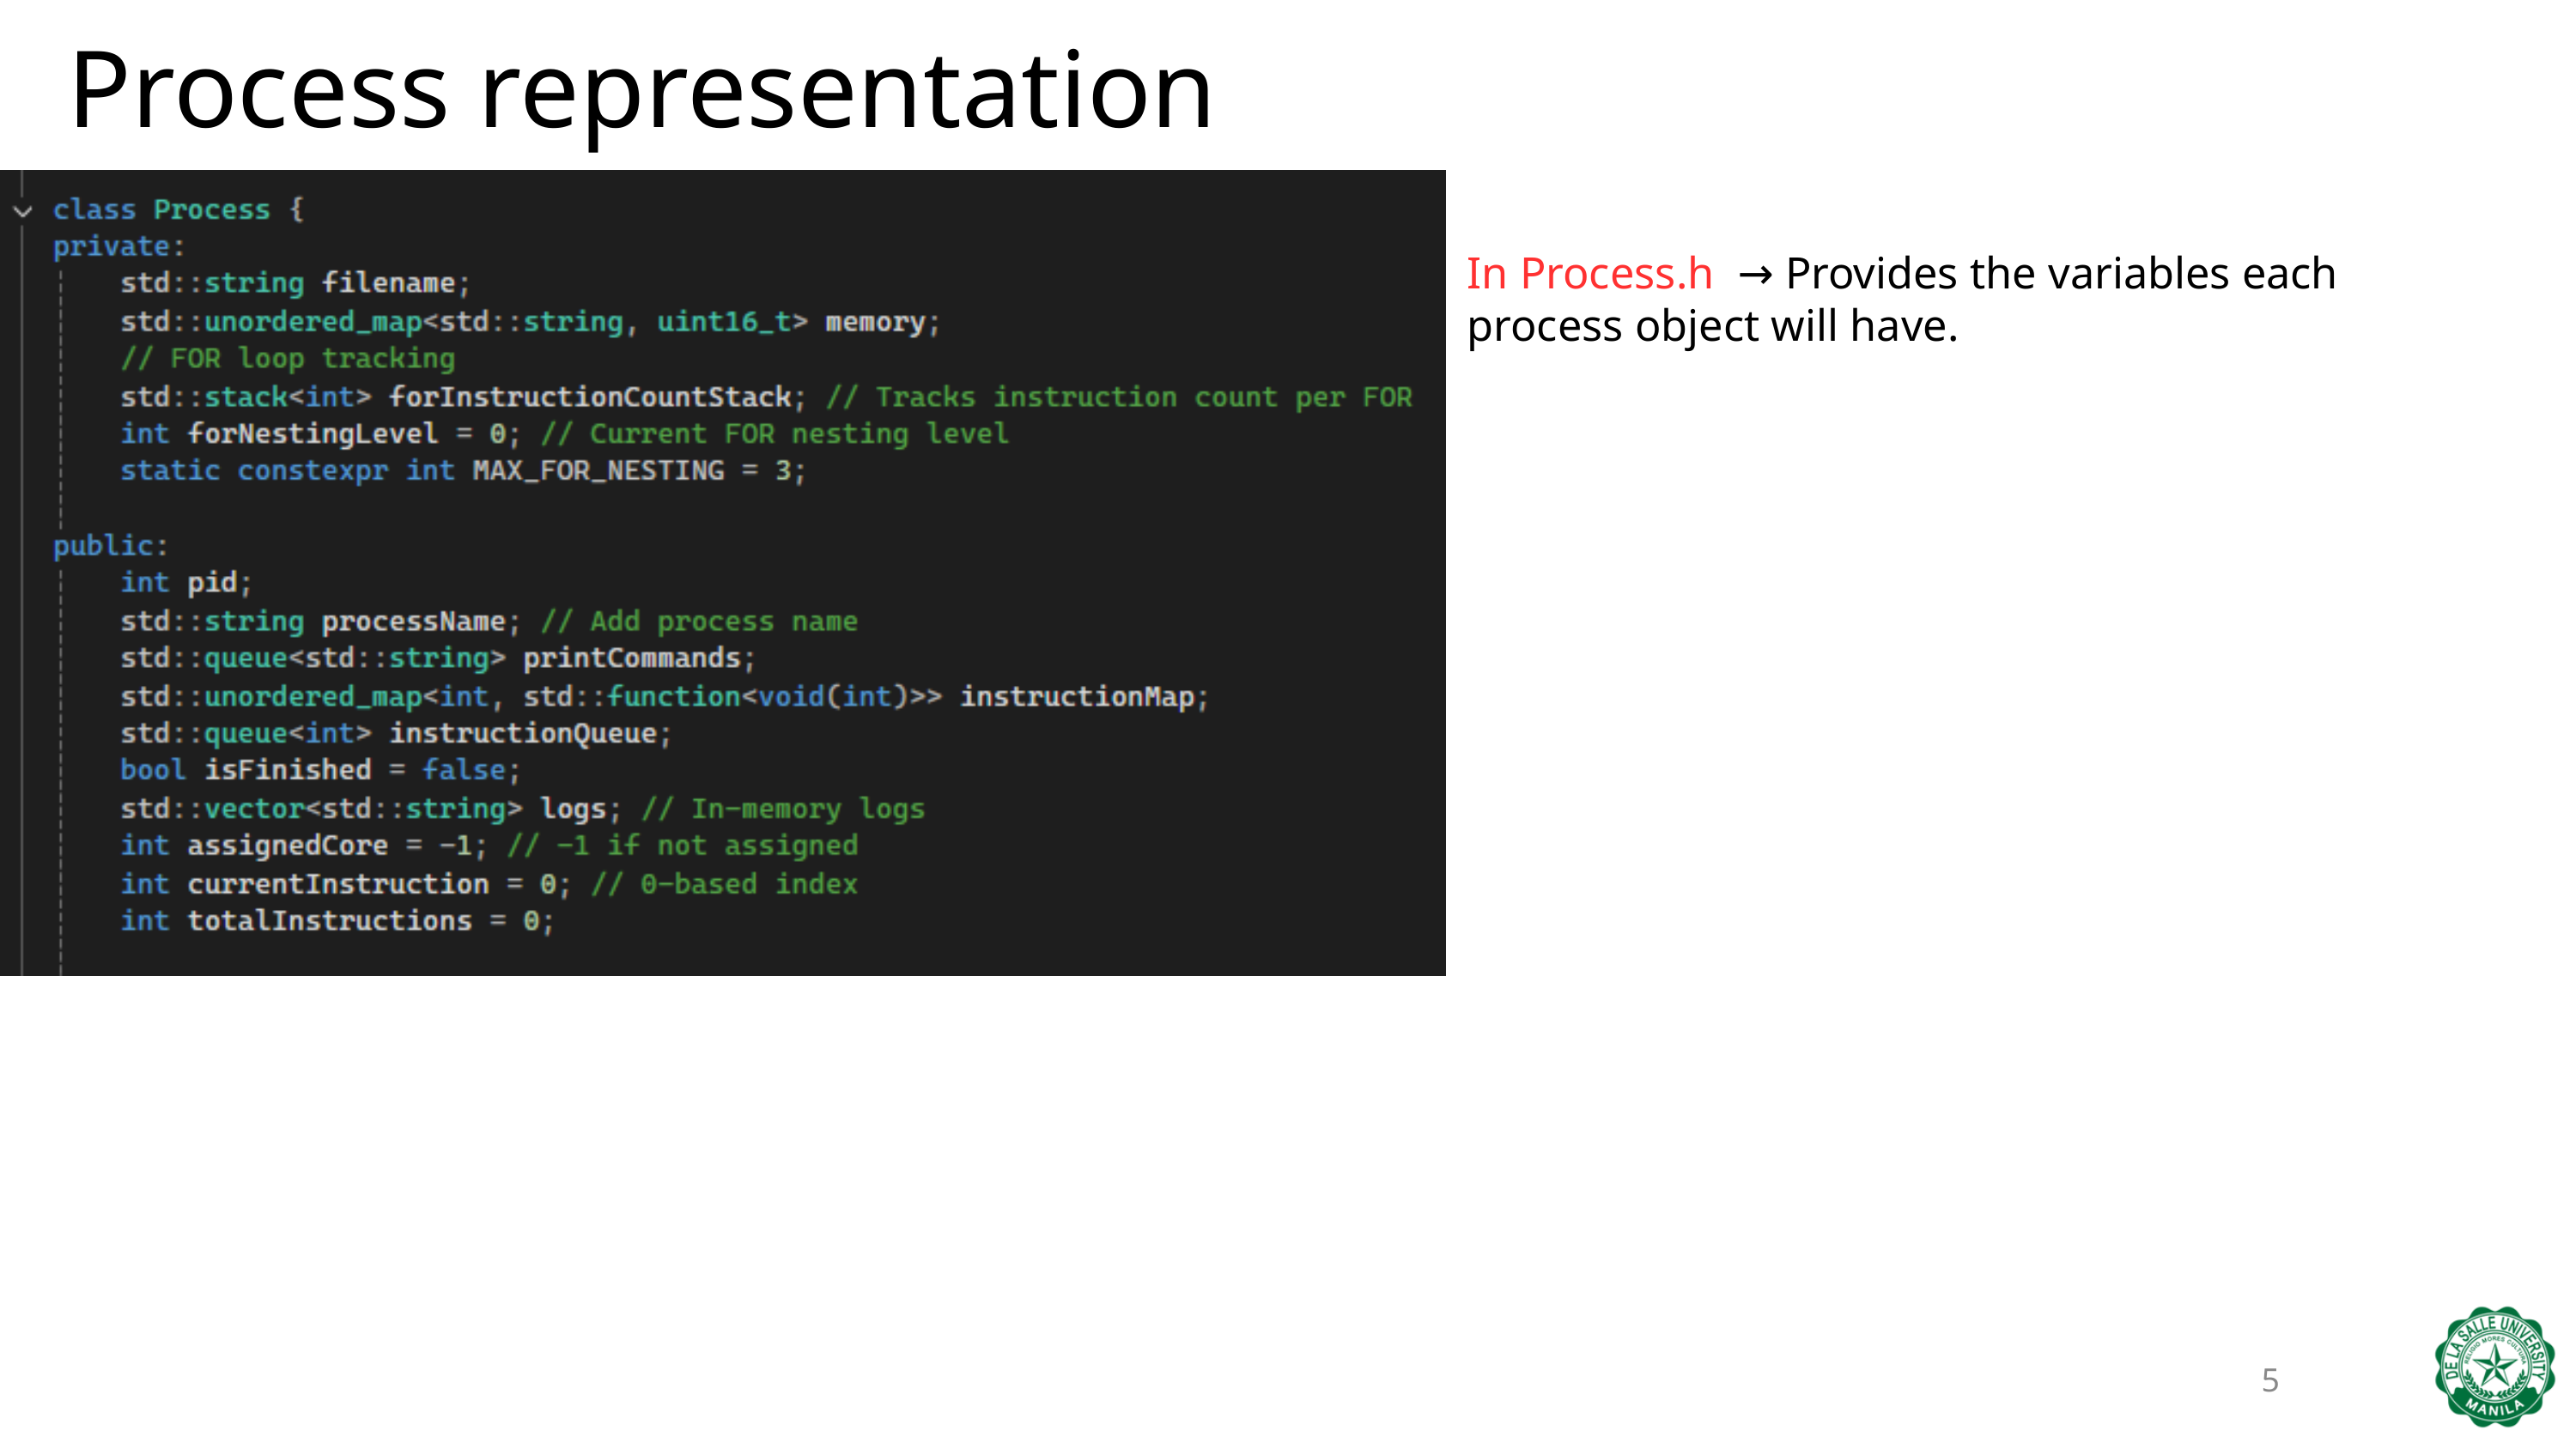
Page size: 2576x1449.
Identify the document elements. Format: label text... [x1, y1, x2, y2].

text_box Process representation [67, 33, 2290, 149]
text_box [1819, 1342, 2281, 1421]
text_box In Process.h → Provides the variables each process object will have. [1467, 246, 2496, 350]
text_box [2433, 1304, 2559, 1430]
text_box [0, 170, 1446, 976]
